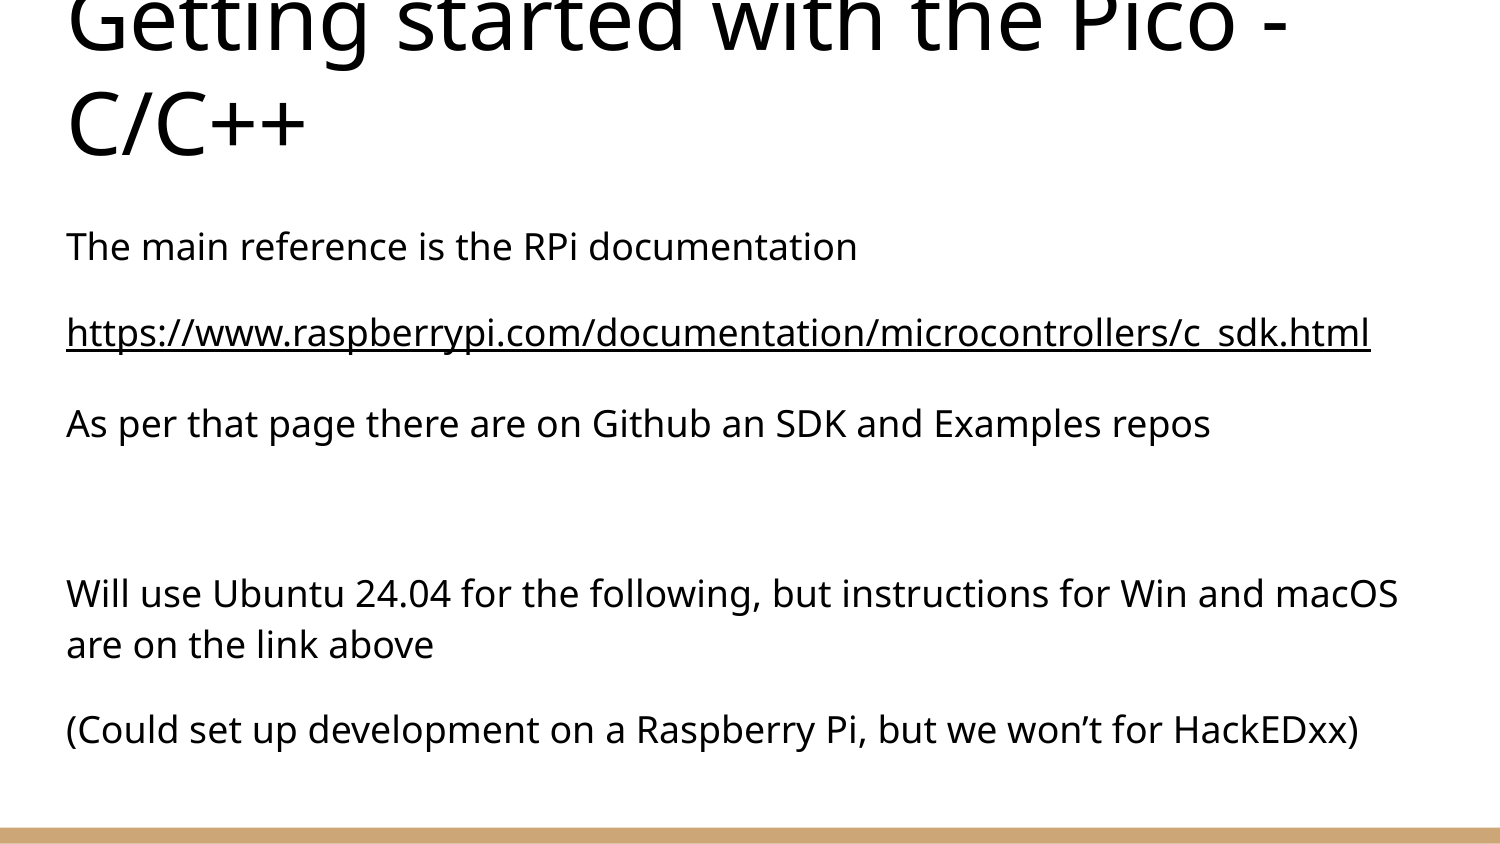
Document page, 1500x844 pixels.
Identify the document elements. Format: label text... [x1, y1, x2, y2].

title Getting started with the Pico - C/C++ [51, 51, 1449, 189]
list The main reference is the RPi documentation https://www.raspberrypi.com/documentation/microcontrollers/c_sdk.html As per that page there are on Github an SDK and Examples repos Will use Ubuntu 24.04 for the following, but instructions for Win and macOS are on the link above (Could set up development on a Raspberry Pi, but we won’t for HackEDxx) [51, 200, 1449, 752]
